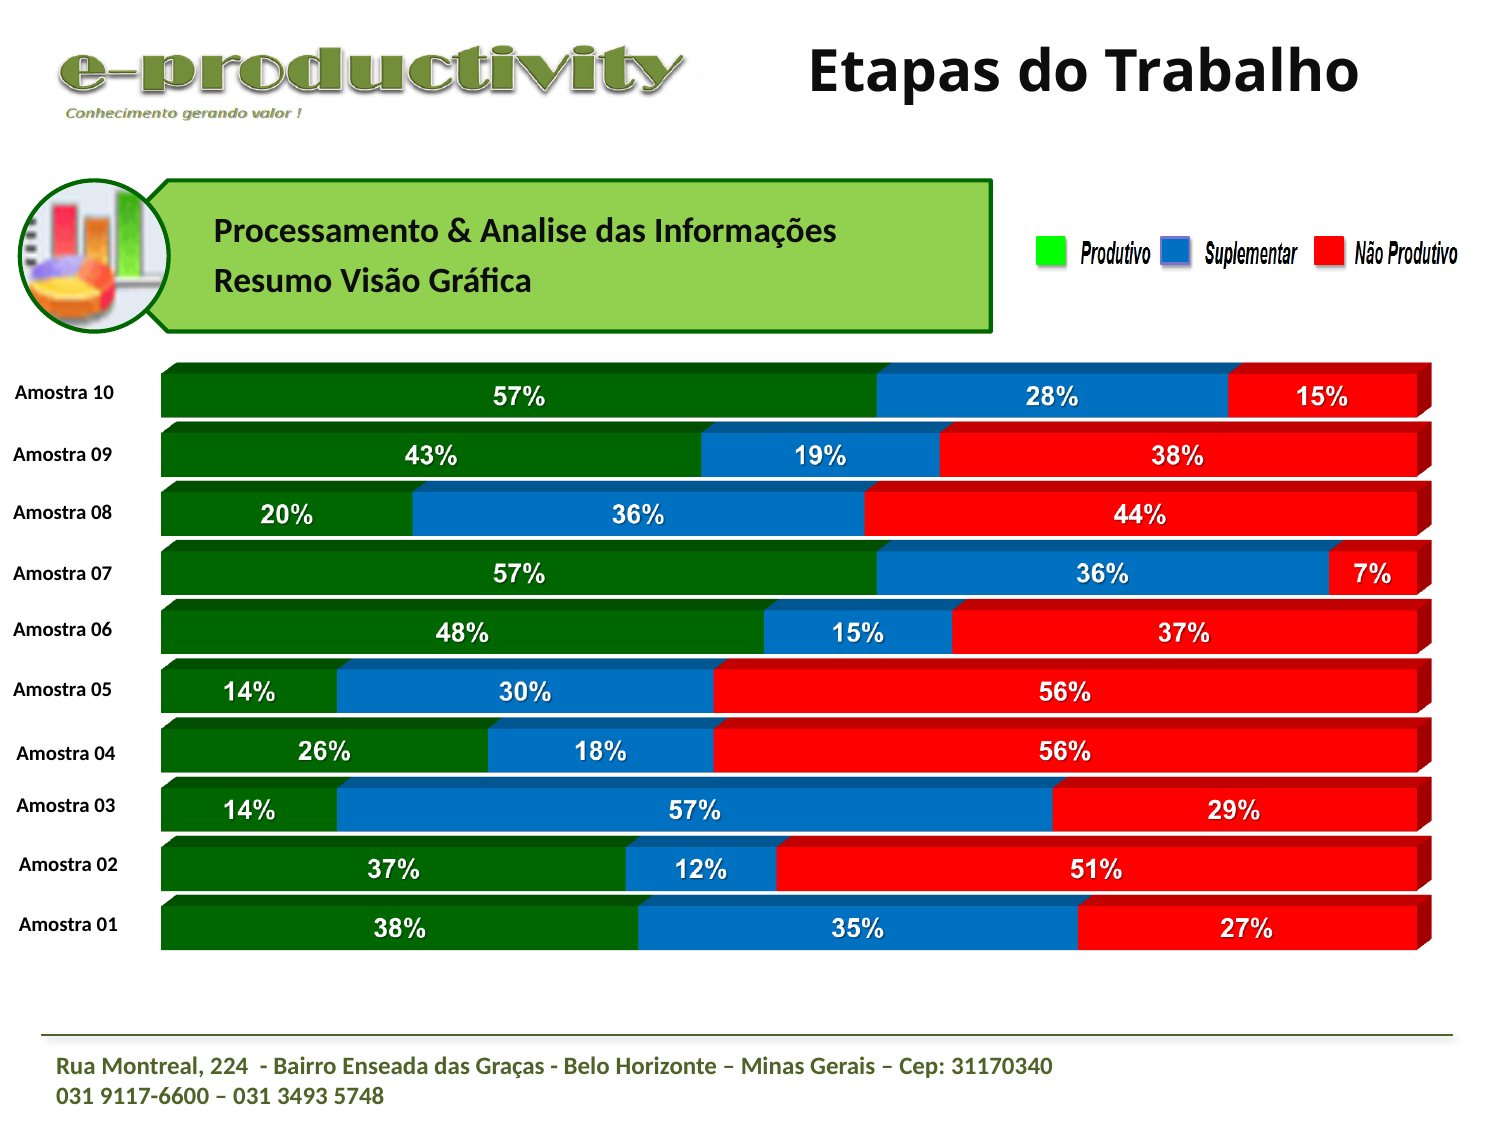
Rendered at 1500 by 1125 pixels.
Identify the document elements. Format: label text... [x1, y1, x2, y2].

text_box [17, 178, 92, 324]
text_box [0, 325, 1473, 984]
picture [1034, 225, 1473, 289]
text_box Rua Montreal, 224 - Bairro Enseada das Graças - Belo Horizonte – Minas Gerais – Cep: 31170340 031 9117-6600 – 031 3493 5748 [41, 1042, 1447, 1117]
picture [1, 6, 703, 150]
text_box Etapas do Trabalho [733, 32, 1436, 102]
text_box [91, 180, 991, 324]
